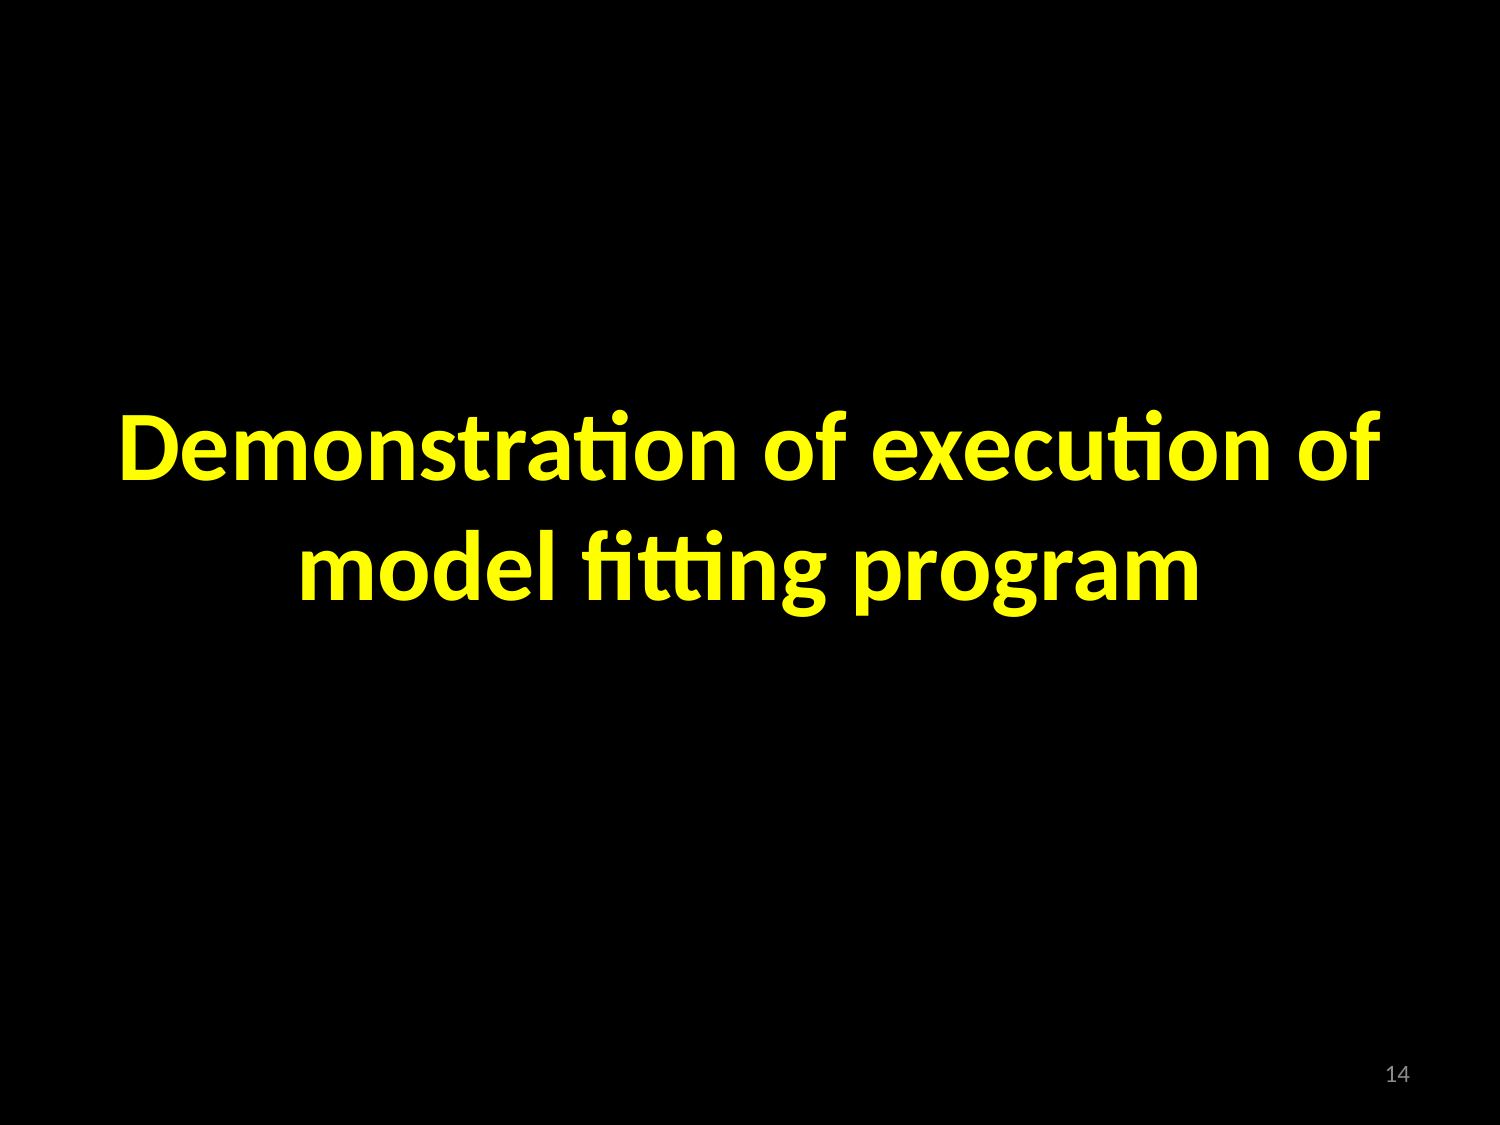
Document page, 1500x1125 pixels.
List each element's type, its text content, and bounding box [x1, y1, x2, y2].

list Demonstration of execution of model fitting program [75, 179, 1425, 922]
slide_number 14 [1074, 1042, 1425, 1103]
